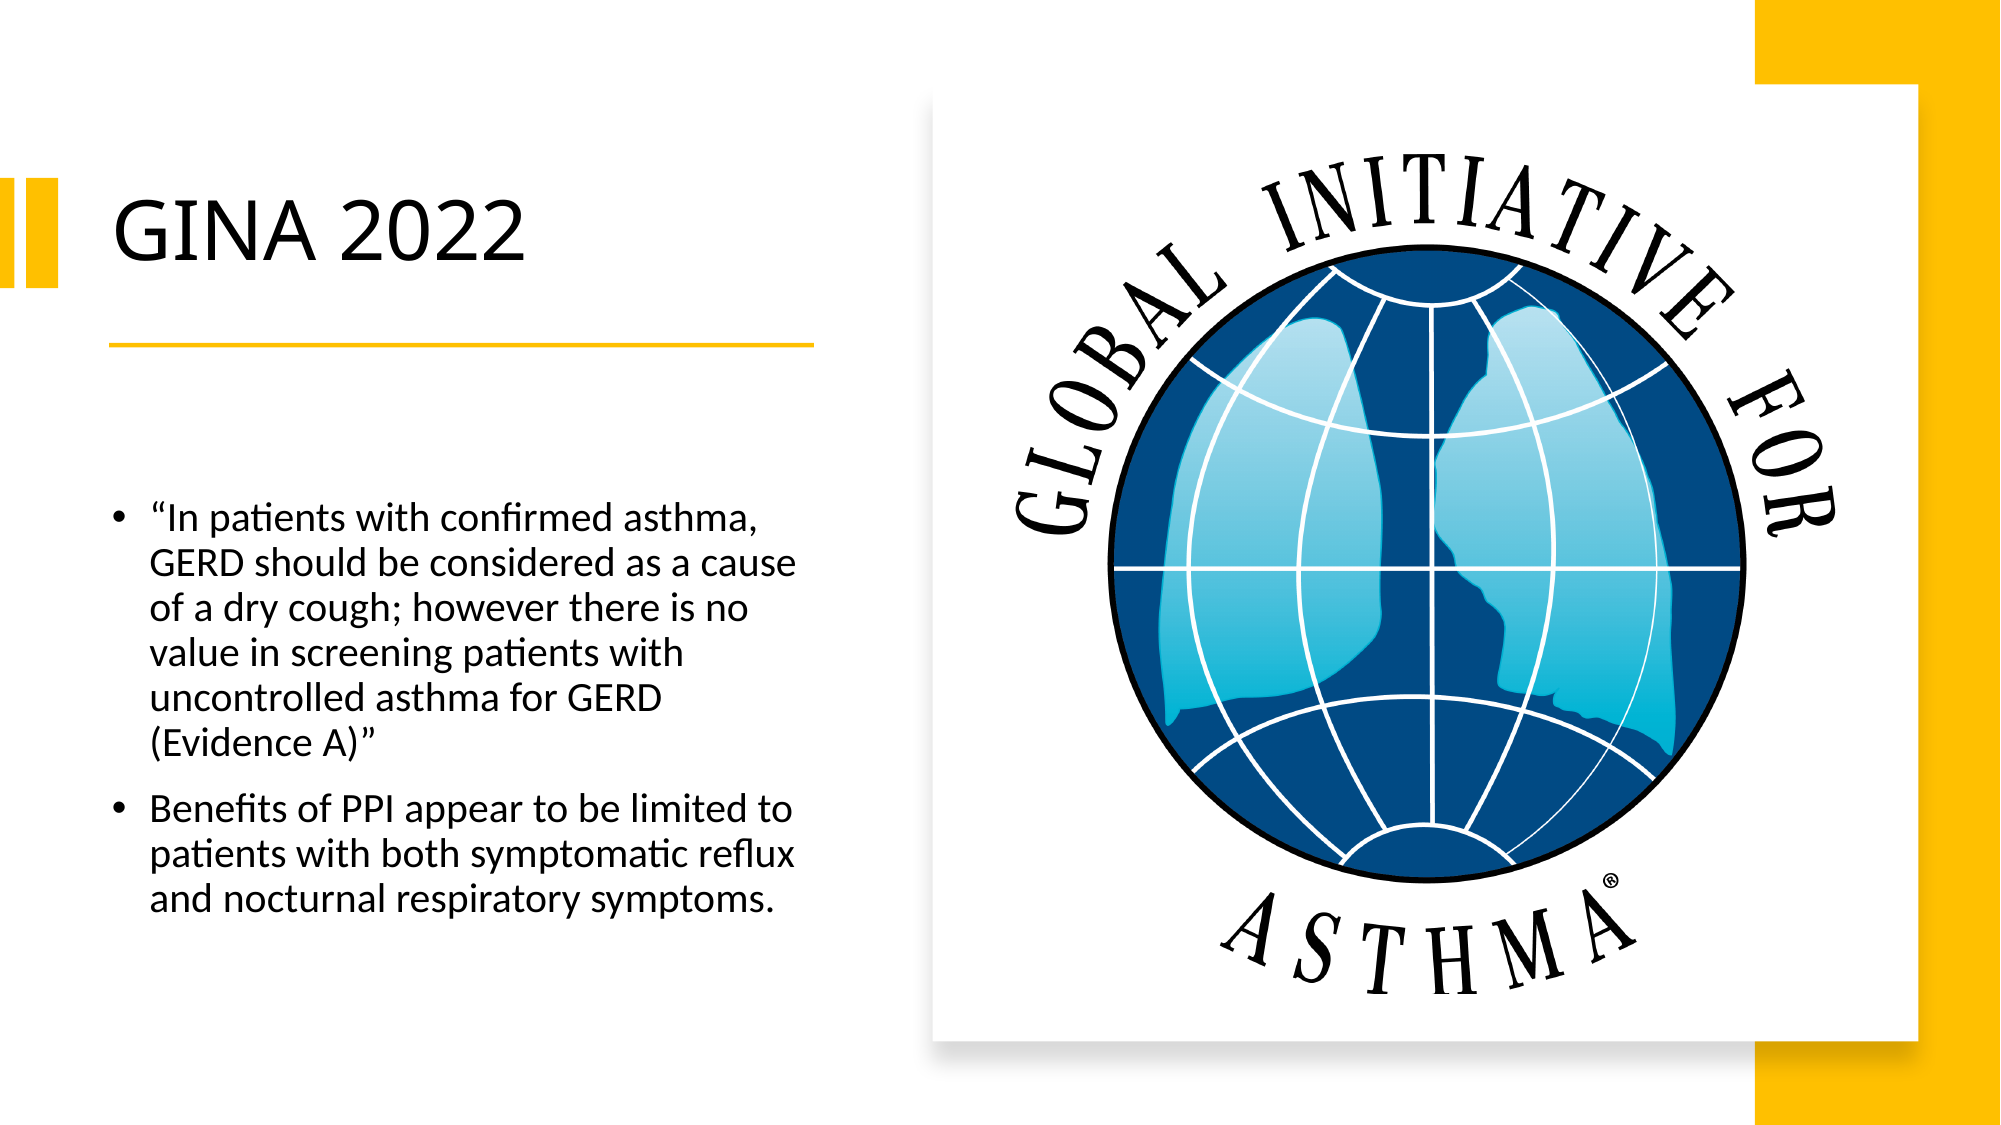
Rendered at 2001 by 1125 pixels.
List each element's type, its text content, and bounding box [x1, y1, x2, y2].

list “In patients with confirmed asthma, GERD should be considered as a cause of a dry cough; however there is no value in screening patients with uncontrolled asthma for GERD (Evidence A)” Benefits of PPI appear to be limited to patients with both symptomatic reflux and nocturnal respiratory symptoms. [96, 382, 845, 1036]
picture [980, 131, 1871, 994]
text_box [1754, 0, 2000, 1125]
title GINA 2022 [96, 140, 845, 326]
text_box [932, 83, 1919, 1042]
text_box [0, 0, 1754, 1125]
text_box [0, 177, 59, 289]
text_box [108, 342, 815, 348]
